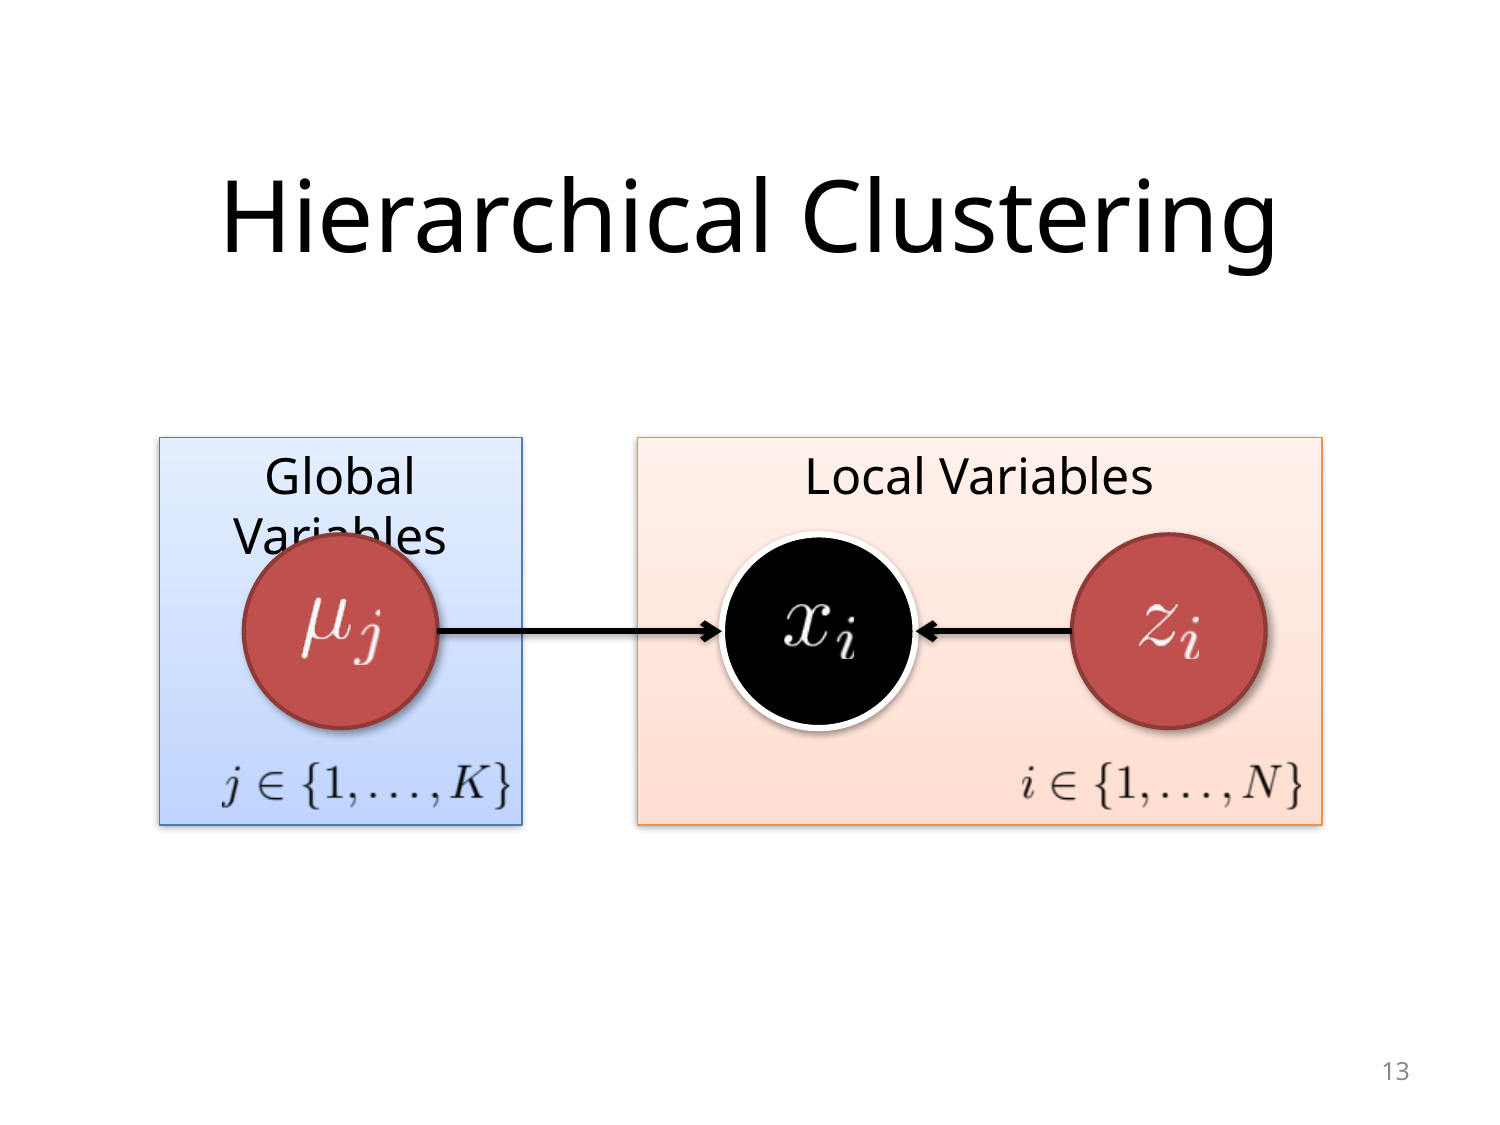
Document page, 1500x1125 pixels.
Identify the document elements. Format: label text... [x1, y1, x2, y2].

text_box [1069, 532, 1268, 731]
slide_number 13 [1074, 1042, 1425, 1103]
picture [300, 597, 381, 665]
text_box Local Variables [637, 437, 1323, 826]
text_box Global Variables [159, 437, 523, 826]
title Hierarchical Clustering [0, 74, 1500, 351]
text_box [241, 532, 440, 731]
picture [1021, 761, 1302, 810]
picture [783, 603, 855, 659]
picture [1138, 603, 1200, 659]
text_box [718, 531, 919, 732]
picture [221, 761, 510, 810]
